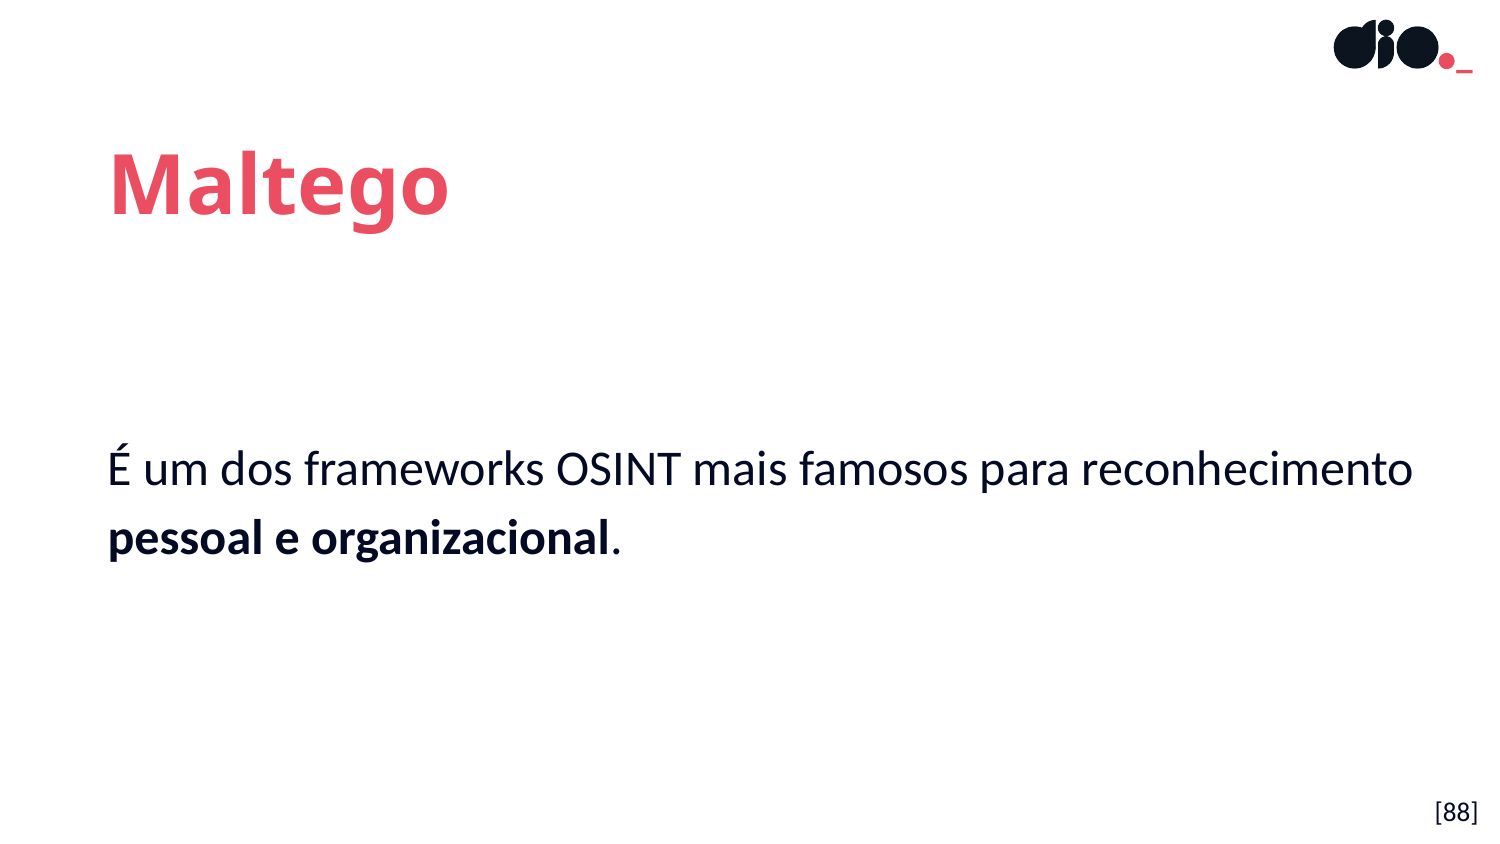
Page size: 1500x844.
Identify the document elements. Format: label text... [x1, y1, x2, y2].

slide_number [88] [1403, 779, 1494, 844]
text_box Maltego [92, 104, 1408, 243]
picture [1333, 19, 1473, 74]
text_box É um dos frameworks OSINT mais famosos para reconhecimento pessoal e organizacional. [92, 242, 1440, 749]
